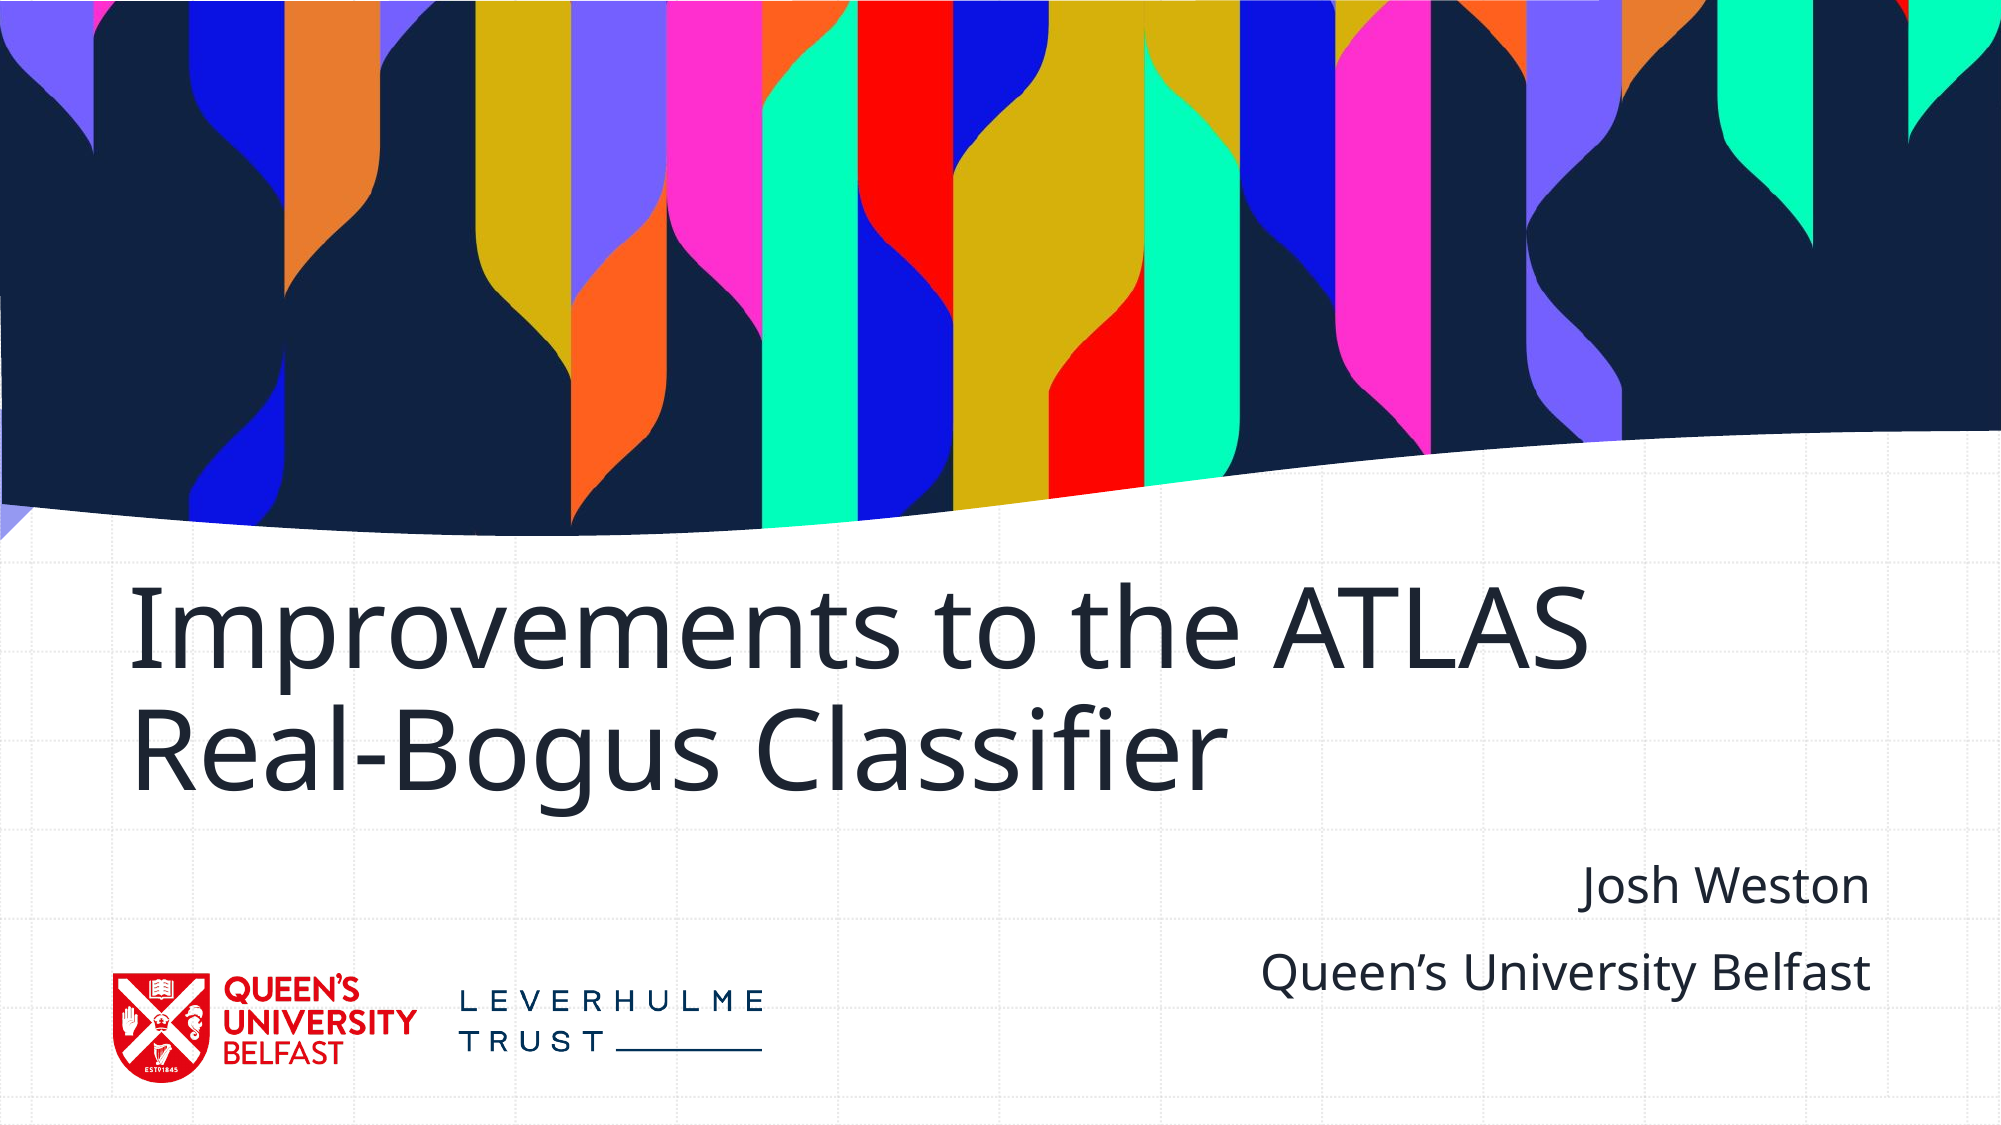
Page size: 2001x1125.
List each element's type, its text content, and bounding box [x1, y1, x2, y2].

picture [113, 973, 417, 1083]
subtitle Josh Weston Queen’s University Belfast [1162, 831, 1887, 1008]
picture [458, 990, 762, 1052]
picture [0, 0, 2001, 537]
title Improvements to the ATLAS Real-Bogus Classifier [113, 564, 1887, 828]
